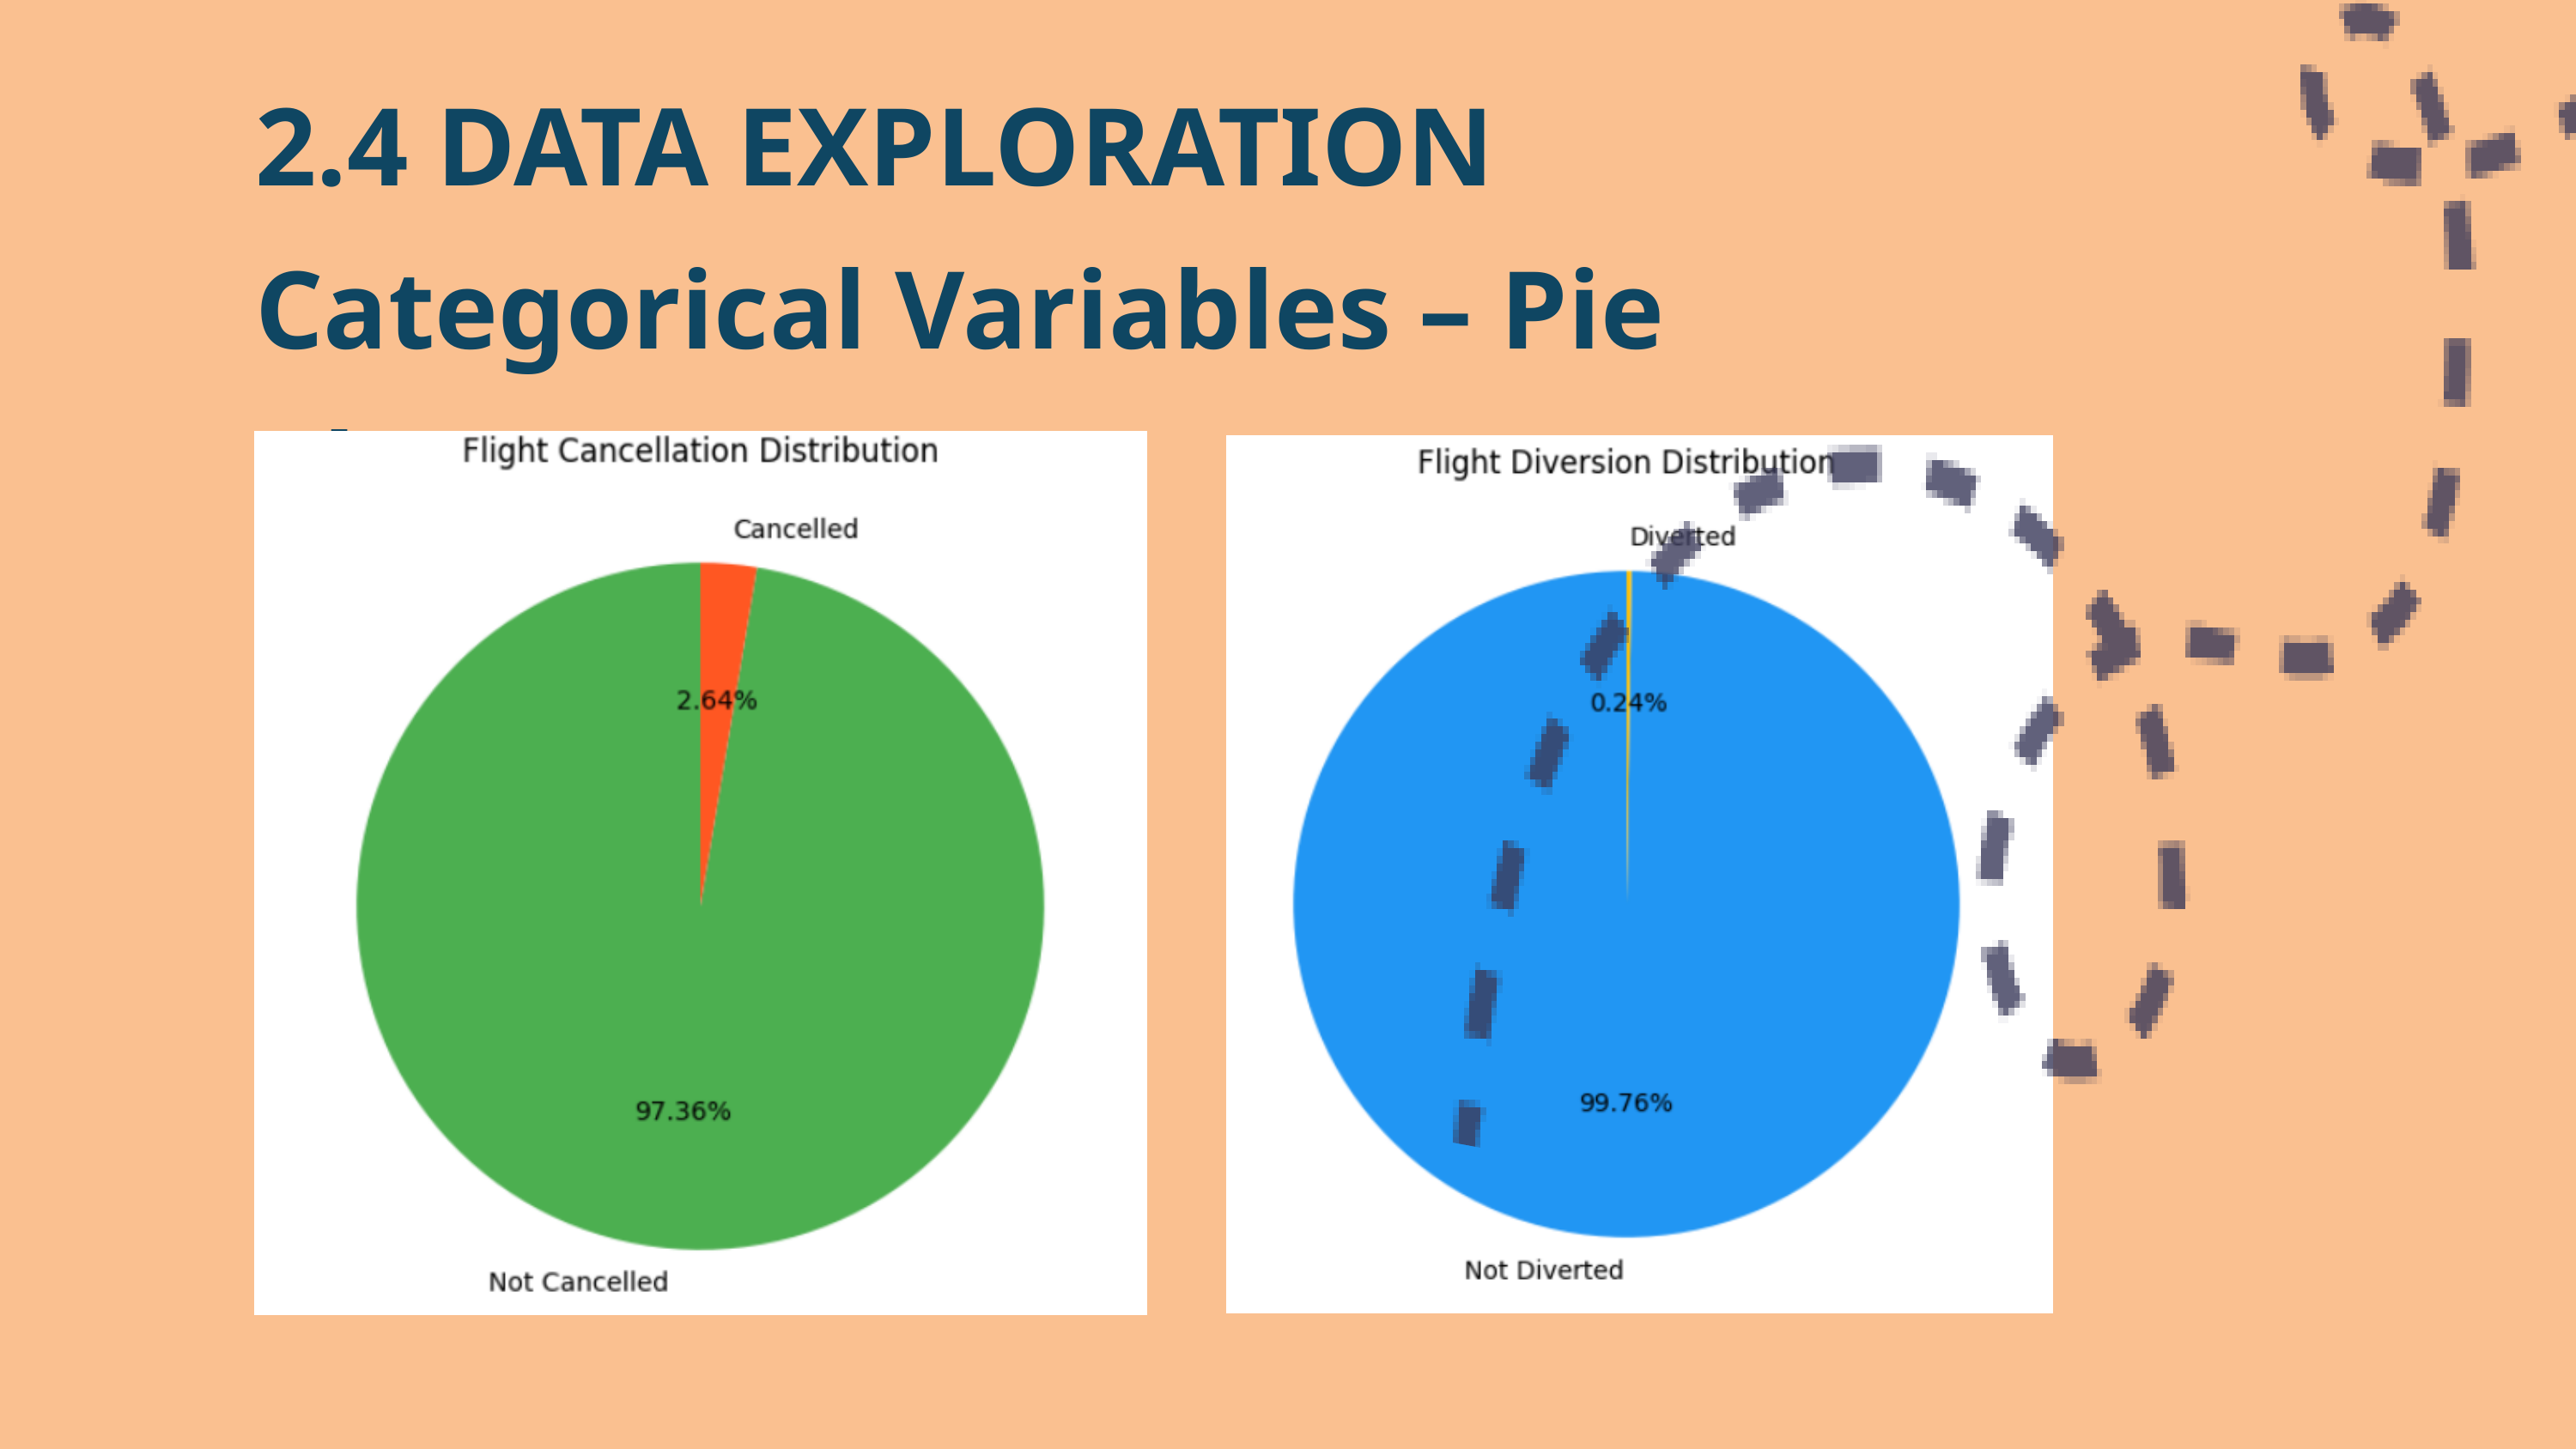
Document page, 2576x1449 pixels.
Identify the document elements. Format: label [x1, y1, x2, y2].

picture [254, 431, 1147, 1315]
picture [1225, 435, 2053, 1313]
text_box [0, 0, 2576, 1449]
